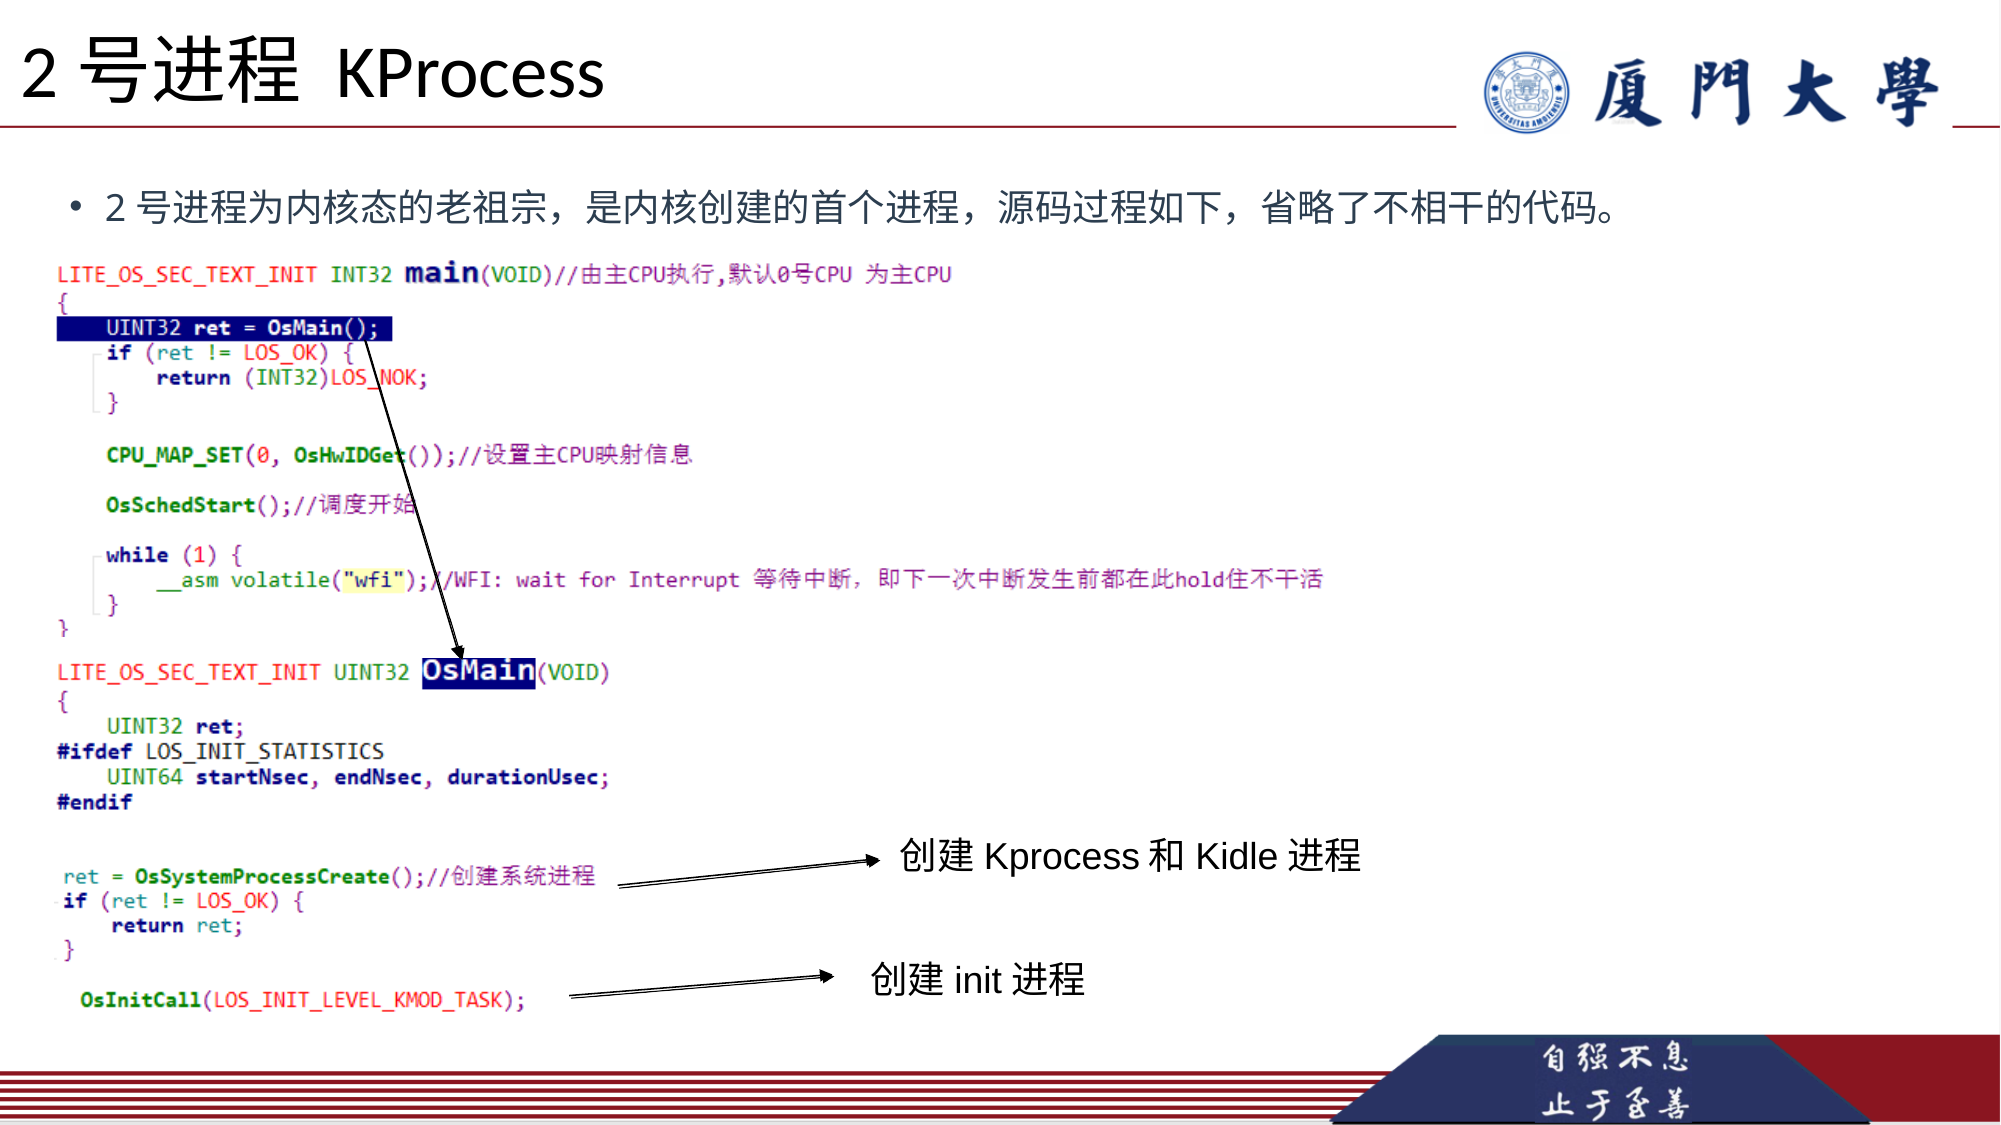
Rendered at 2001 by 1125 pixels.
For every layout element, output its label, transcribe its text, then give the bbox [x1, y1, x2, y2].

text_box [617, 858, 879, 886]
text_box 创建init进程 [855, 948, 1101, 1009]
text_box 创建Kprocess和Kidle进程 [885, 824, 1377, 885]
text_box 2号进程为内核态的老祖宗，是内核创建的首个进程，源码过程如下，省略了不相干的代码。 [54, 176, 1703, 236]
picture [0, 0, 2001, 1125]
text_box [364, 339, 461, 659]
title 2号进程 KProcess [5, 11, 1752, 125]
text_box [568, 974, 833, 996]
